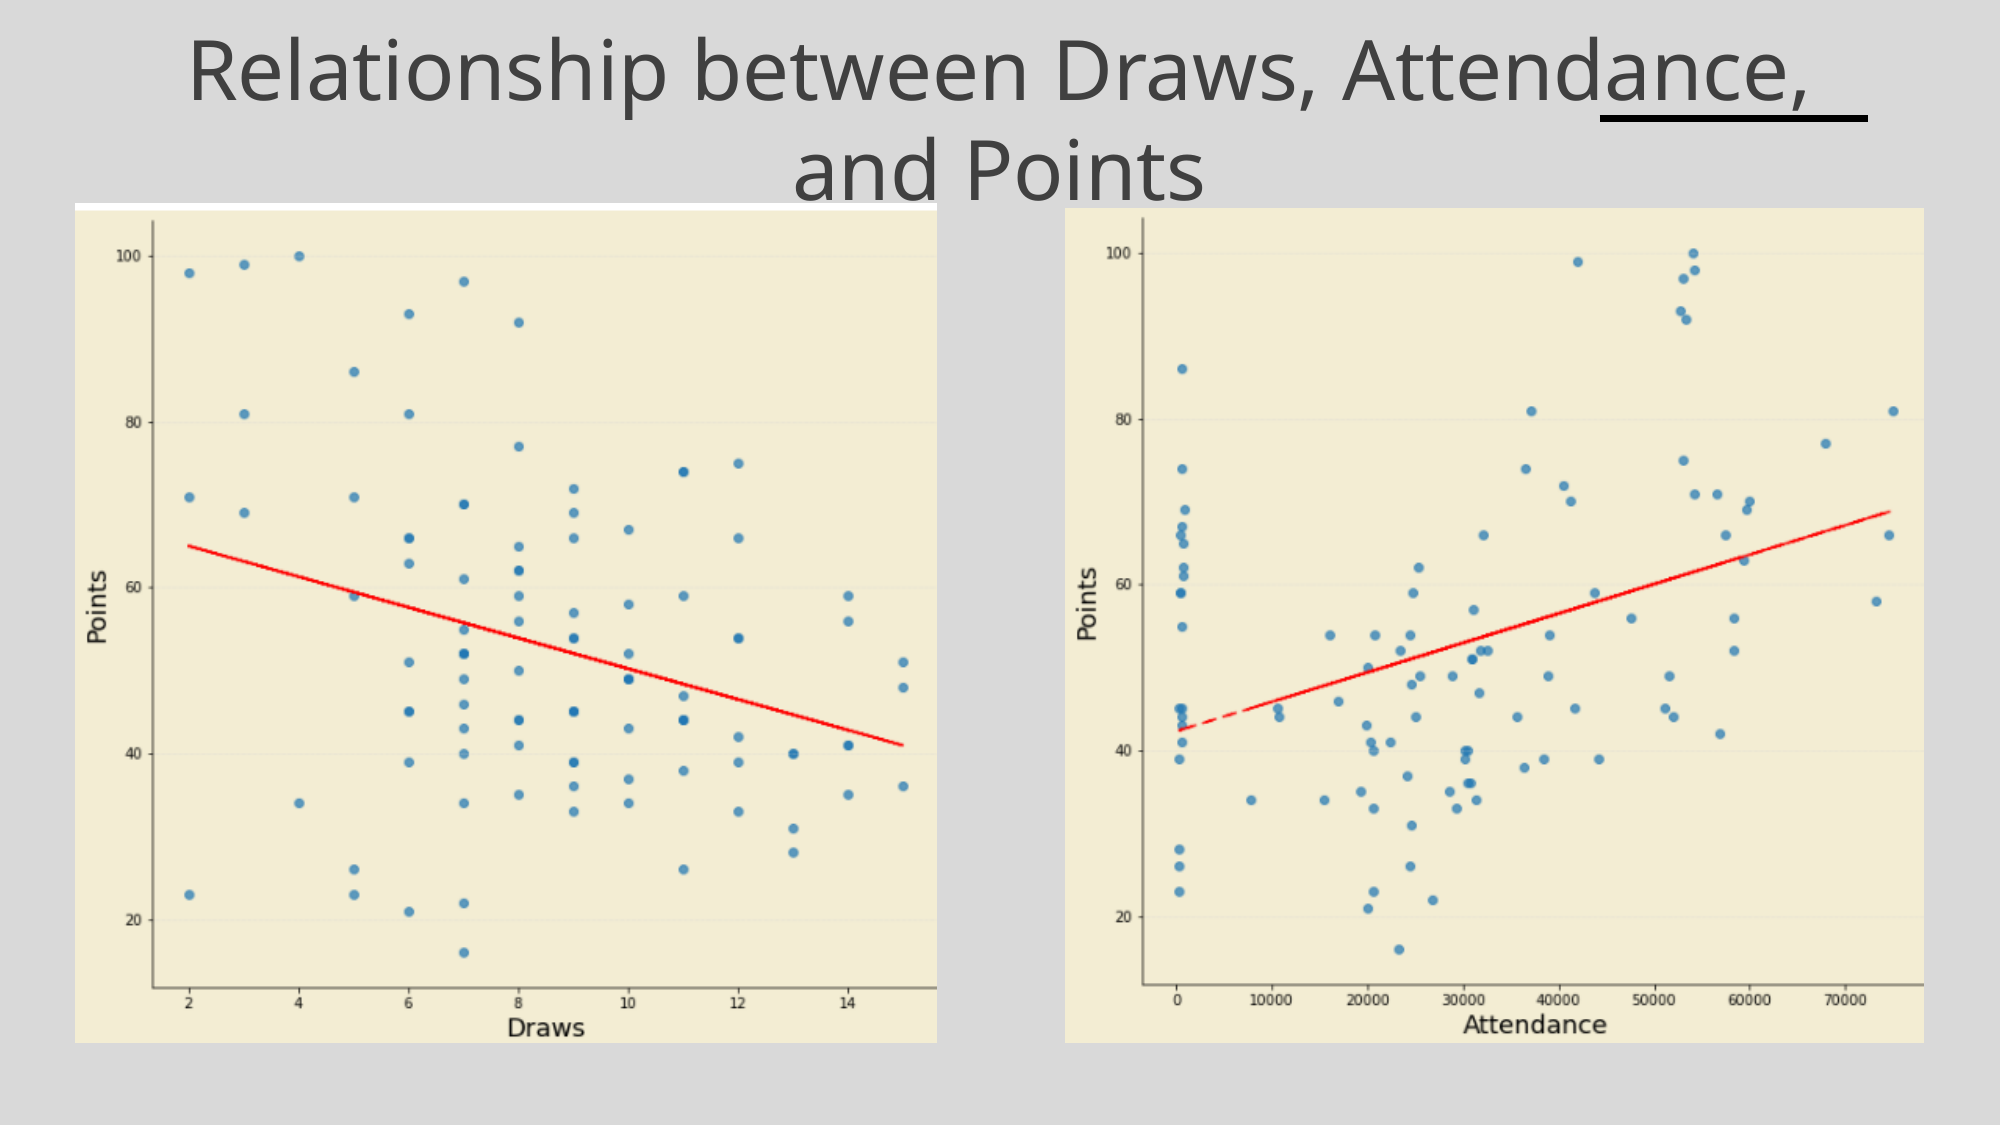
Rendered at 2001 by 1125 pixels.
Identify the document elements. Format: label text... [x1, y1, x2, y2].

picture [75, 203, 937, 1043]
title Relationship between Draws, Attendance, and Points [114, 9, 1886, 127]
picture [1065, 207, 1924, 1043]
